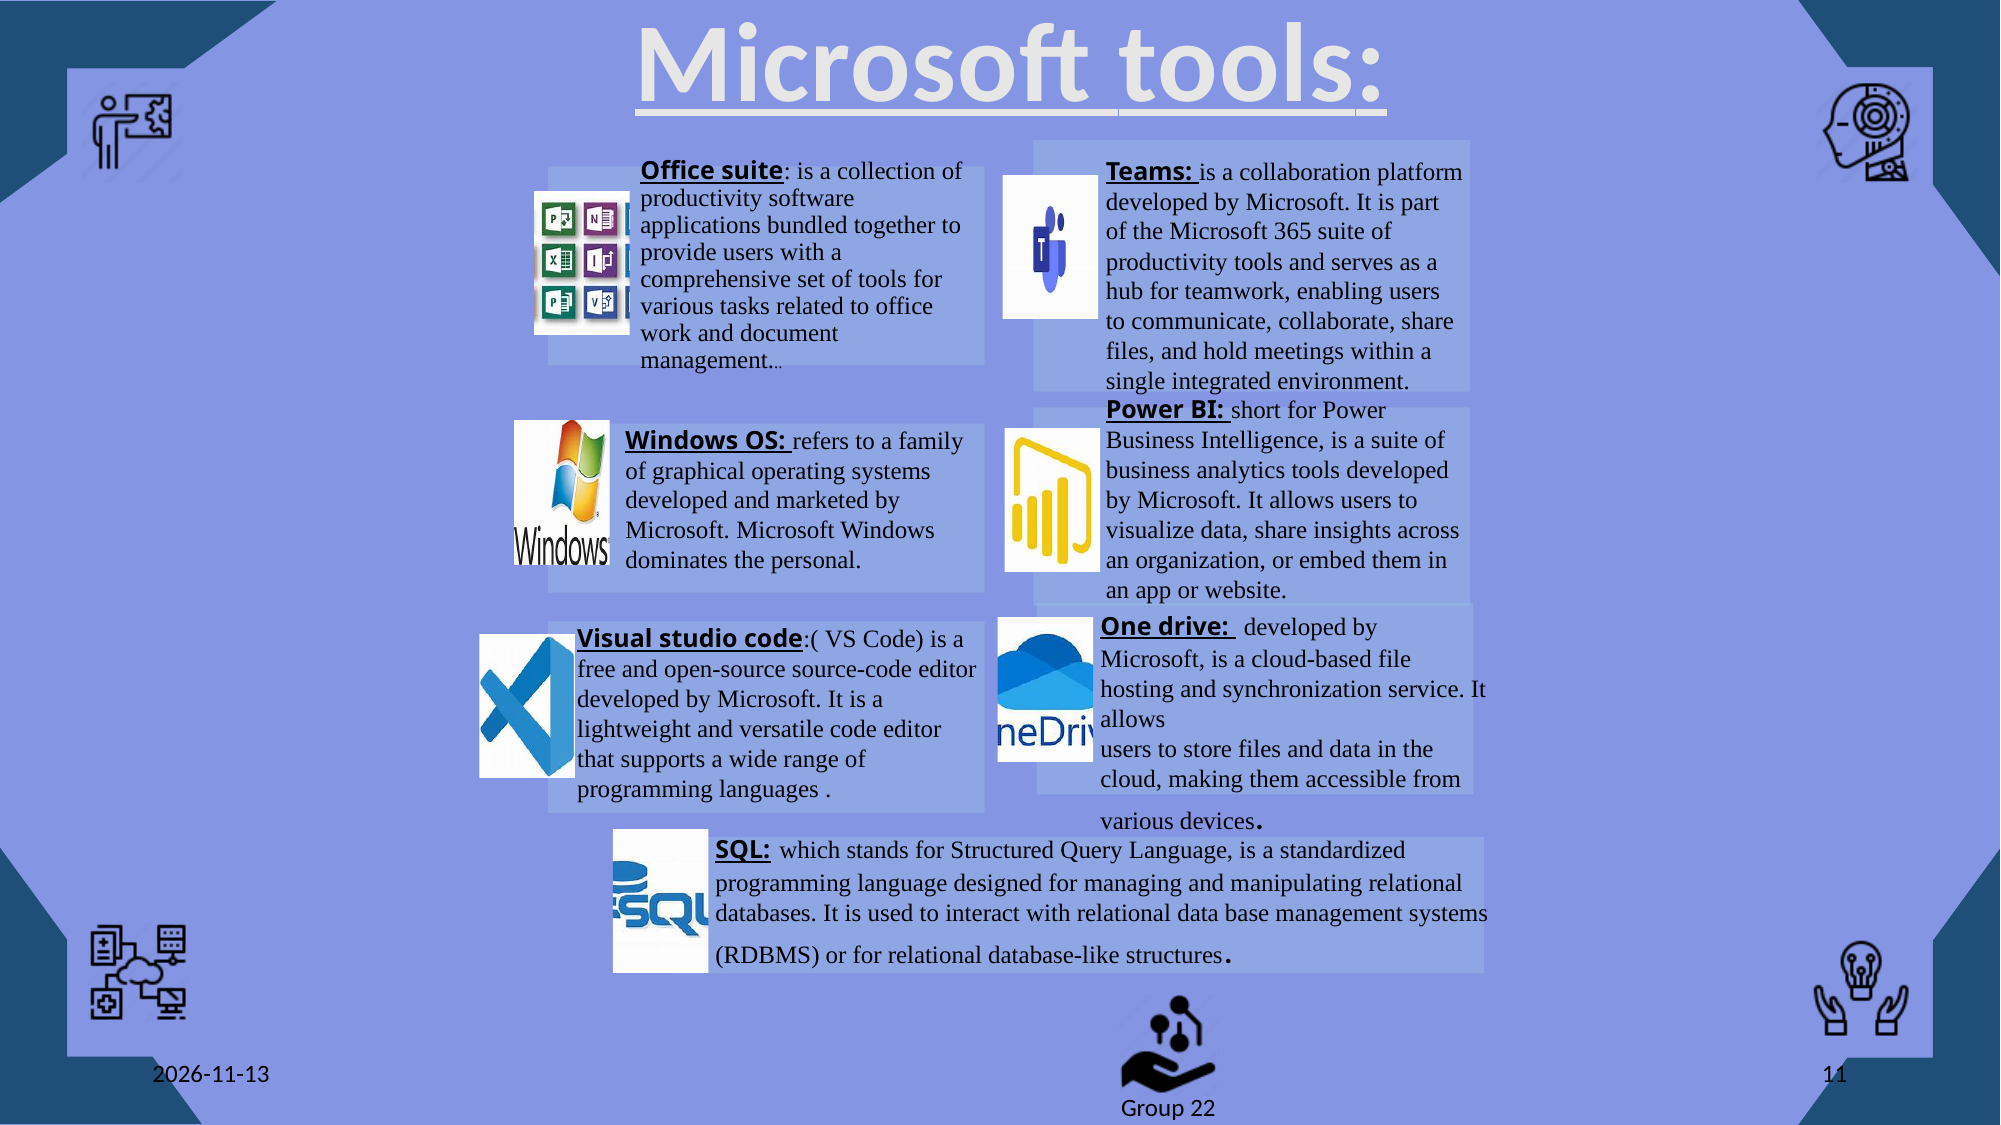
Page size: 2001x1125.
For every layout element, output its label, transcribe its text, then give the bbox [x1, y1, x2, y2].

picture [82, 82, 183, 183]
footer Group 22 [833, 1076, 1509, 1125]
text_box [1796, 846, 2000, 1125]
picture [1119, 1007, 1220, 1096]
picture [1811, 938, 1912, 1039]
text_box [0, 0, 277, 205]
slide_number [137, 1042, 588, 1103]
text_box [0, 845, 204, 1125]
slide_number 11 [1412, 1042, 1863, 1103]
text_box [1798, 0, 2000, 279]
text_box Microsoft tools: [619, 2, 1402, 117]
picture [1817, 82, 1918, 183]
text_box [333, 117, 1667, 1007]
picture [88, 922, 189, 1023]
